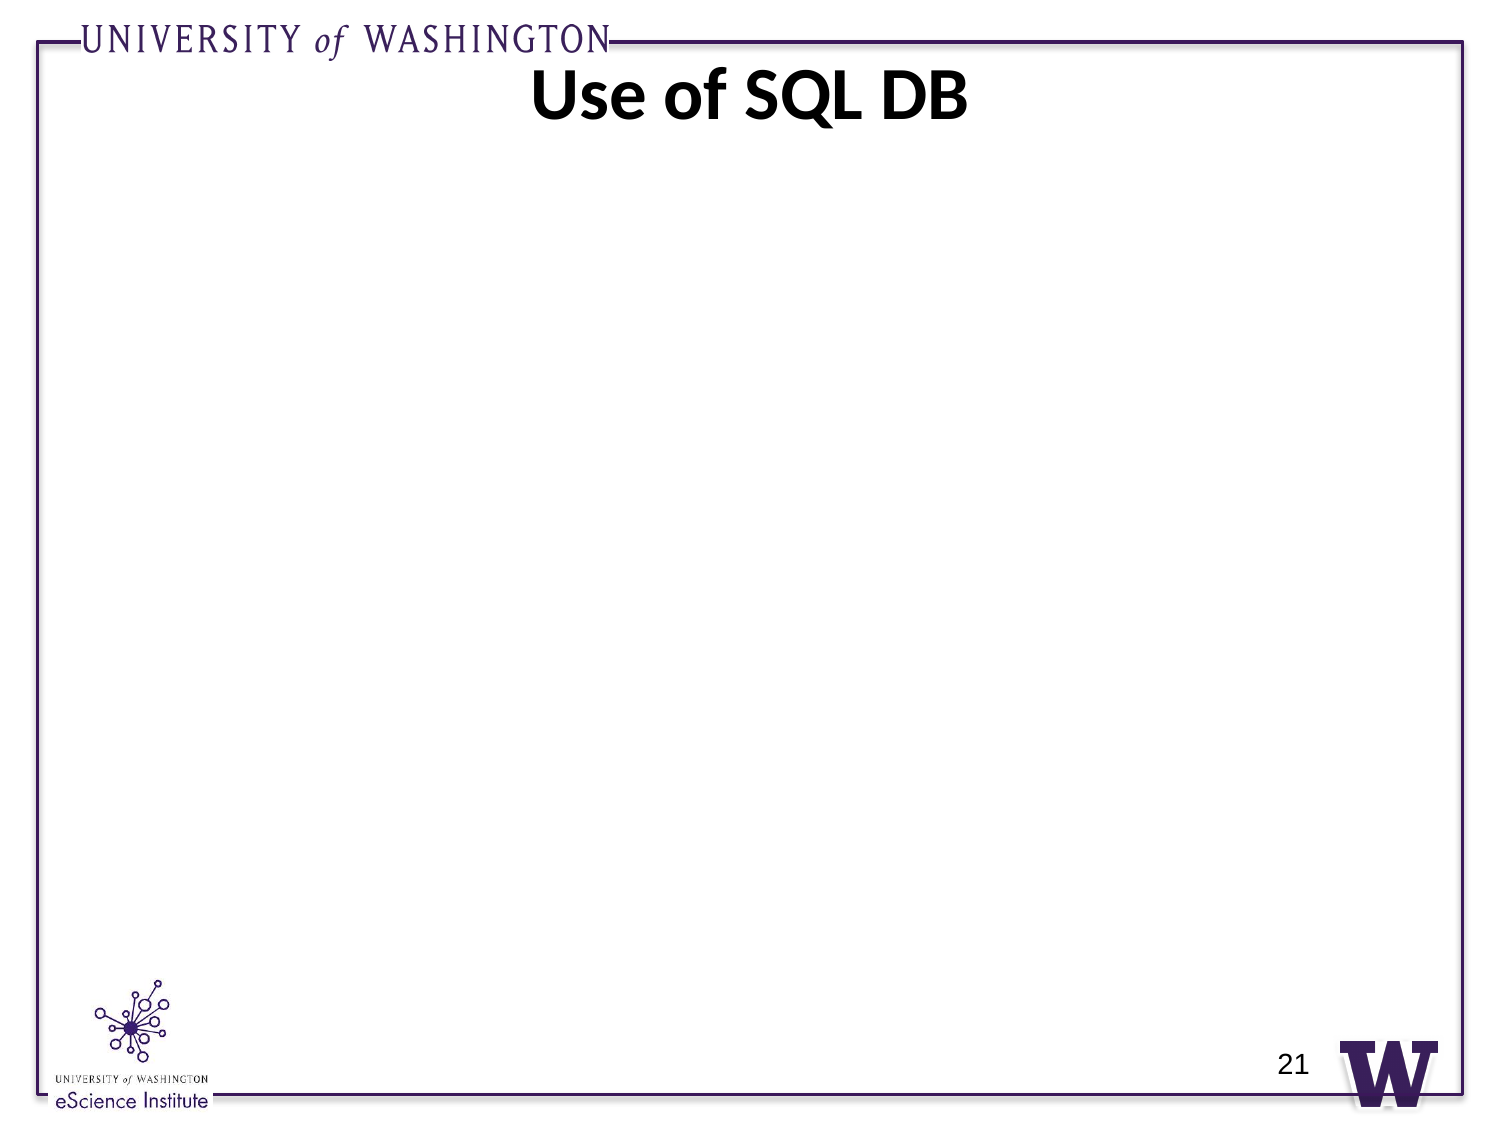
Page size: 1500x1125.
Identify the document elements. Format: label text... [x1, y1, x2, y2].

title Use of SQL DB [75, 37, 1425, 175]
picture [81, 24, 609, 37]
slide_number 21 [1262, 1037, 1350, 1098]
picture [1350, 1041, 1438, 1093]
picture [48, 978, 213, 1113]
picture [1340, 1096, 1438, 1107]
